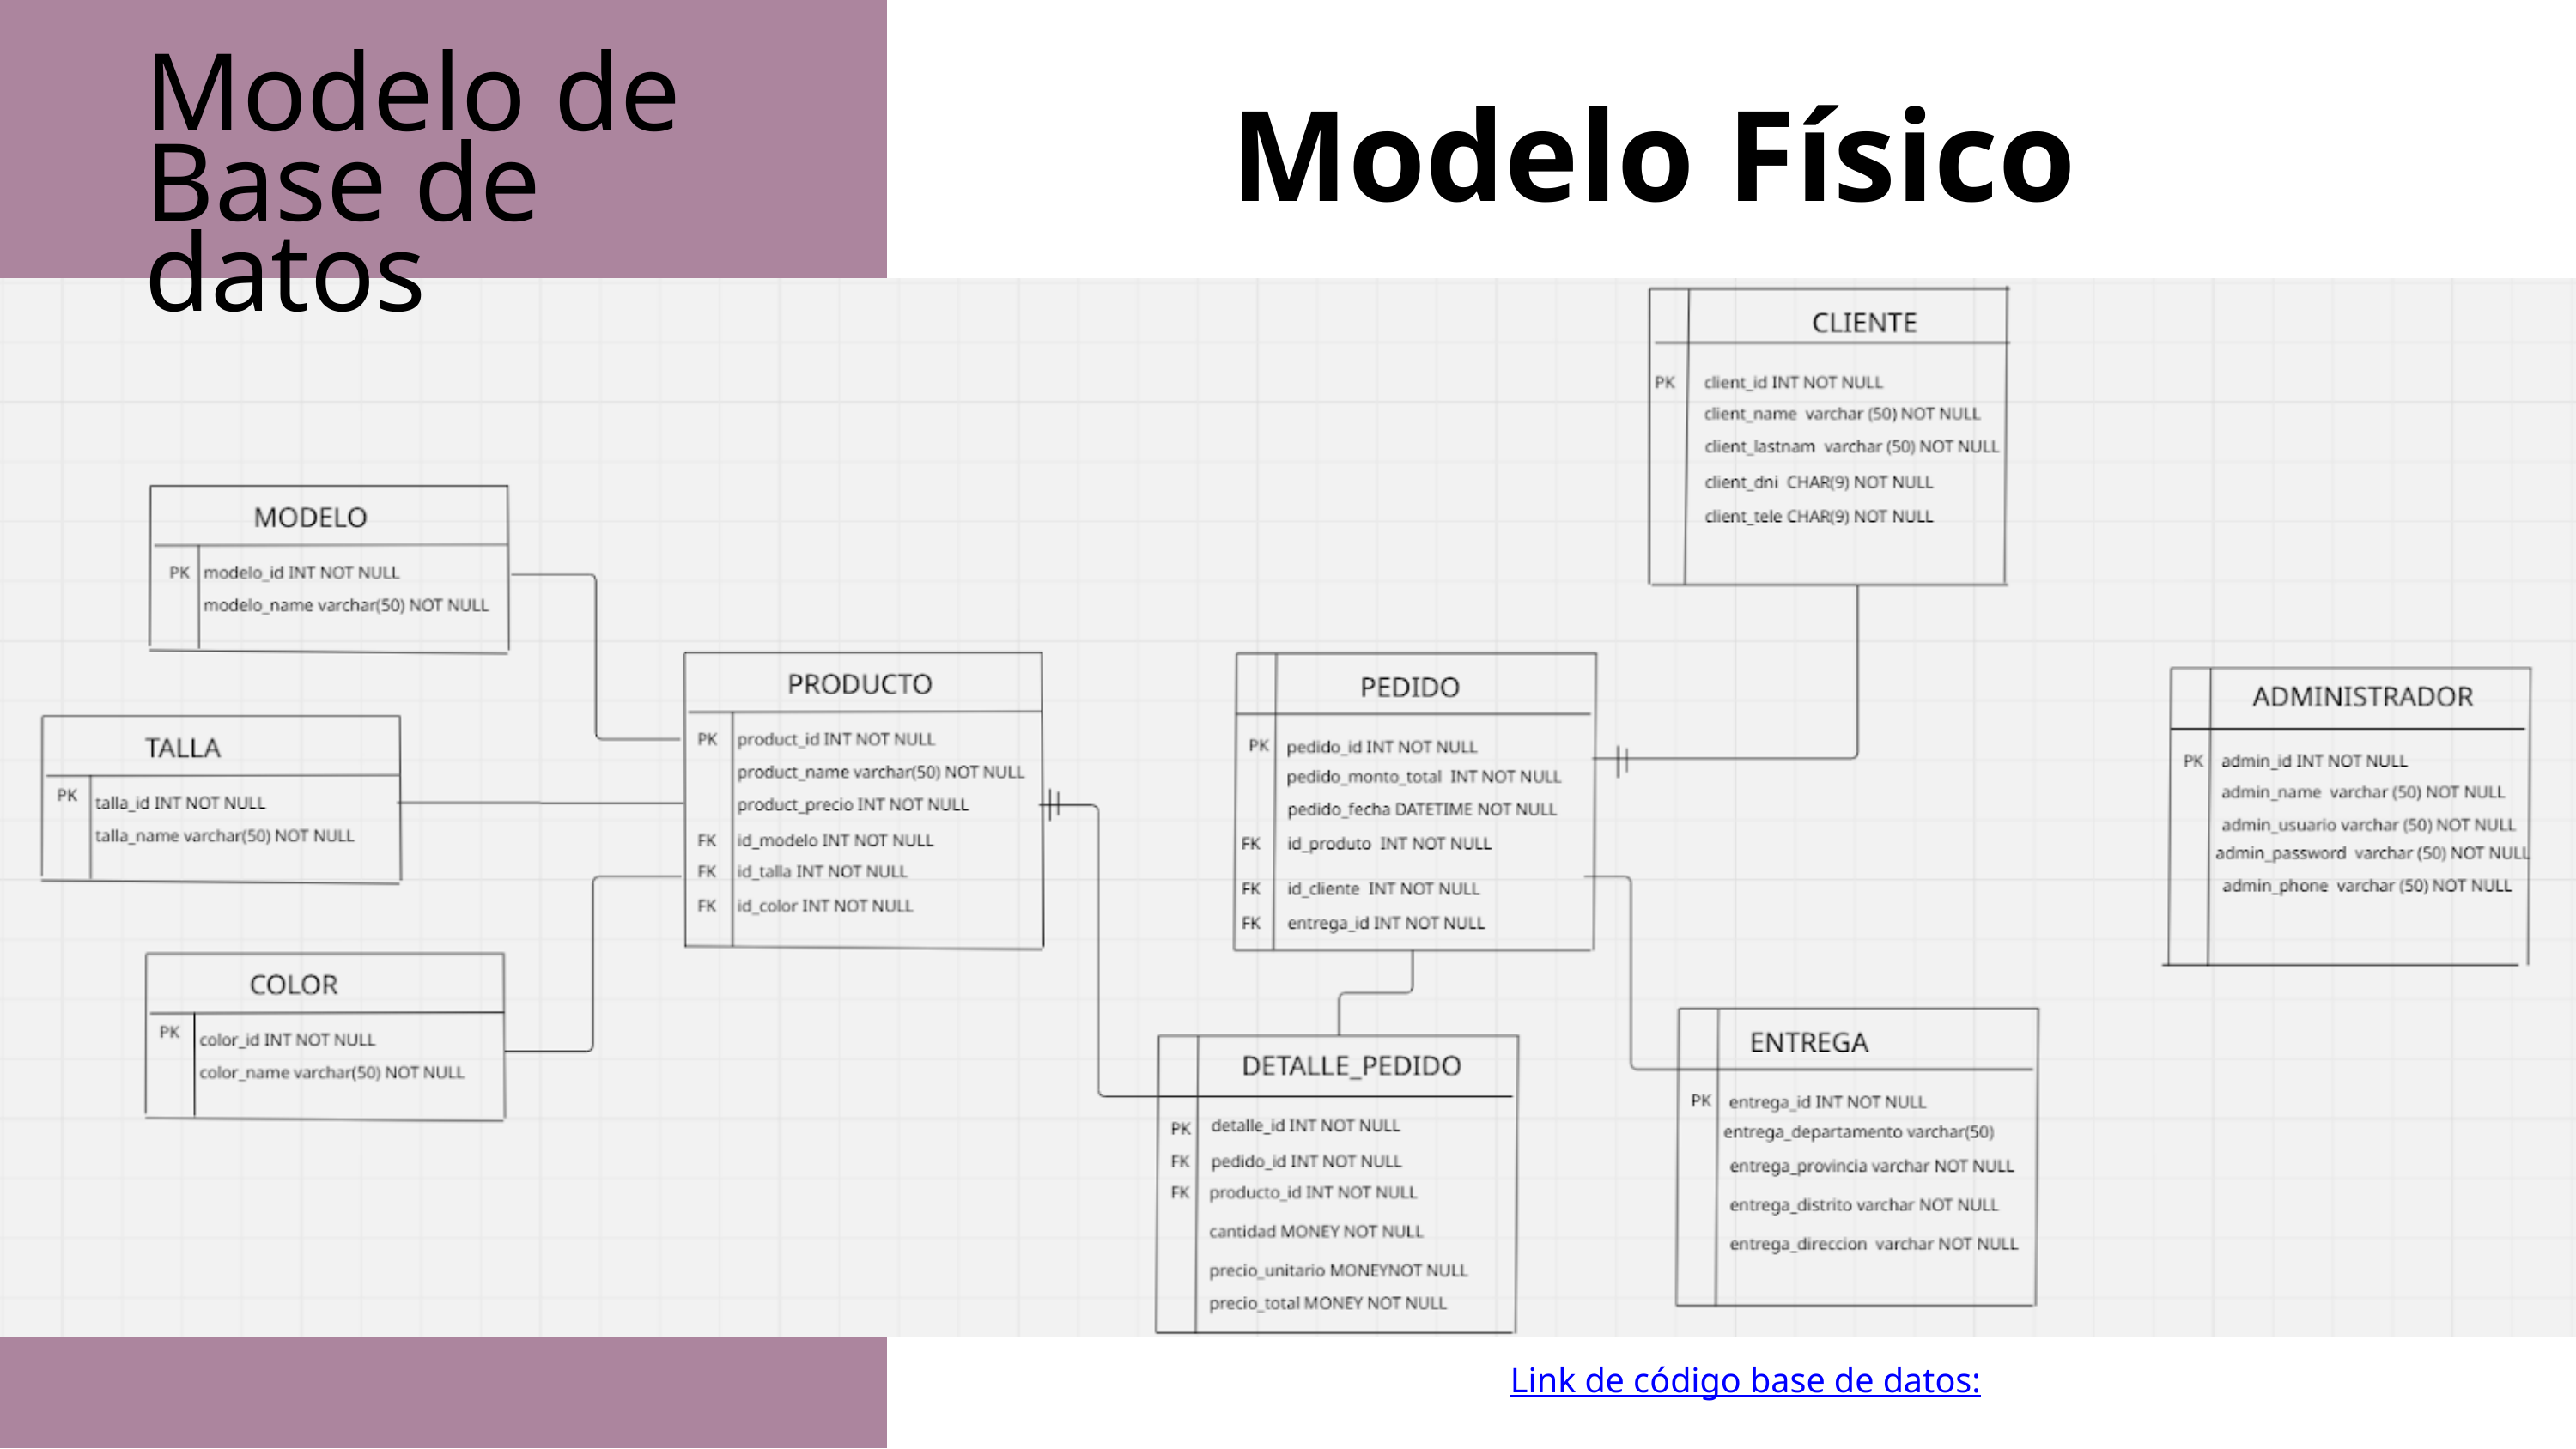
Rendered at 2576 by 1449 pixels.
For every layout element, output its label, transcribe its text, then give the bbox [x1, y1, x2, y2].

text_box [891, 278, 2576, 1337]
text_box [392, 683, 495, 1449]
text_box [498, 840, 754, 1415]
text_box Link de código base de datos: [963, 1357, 2530, 1405]
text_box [0, 973, 159, 1282]
text_box Modelo Físico [1230, 51, 2228, 227]
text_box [0, 0, 887, 1449]
